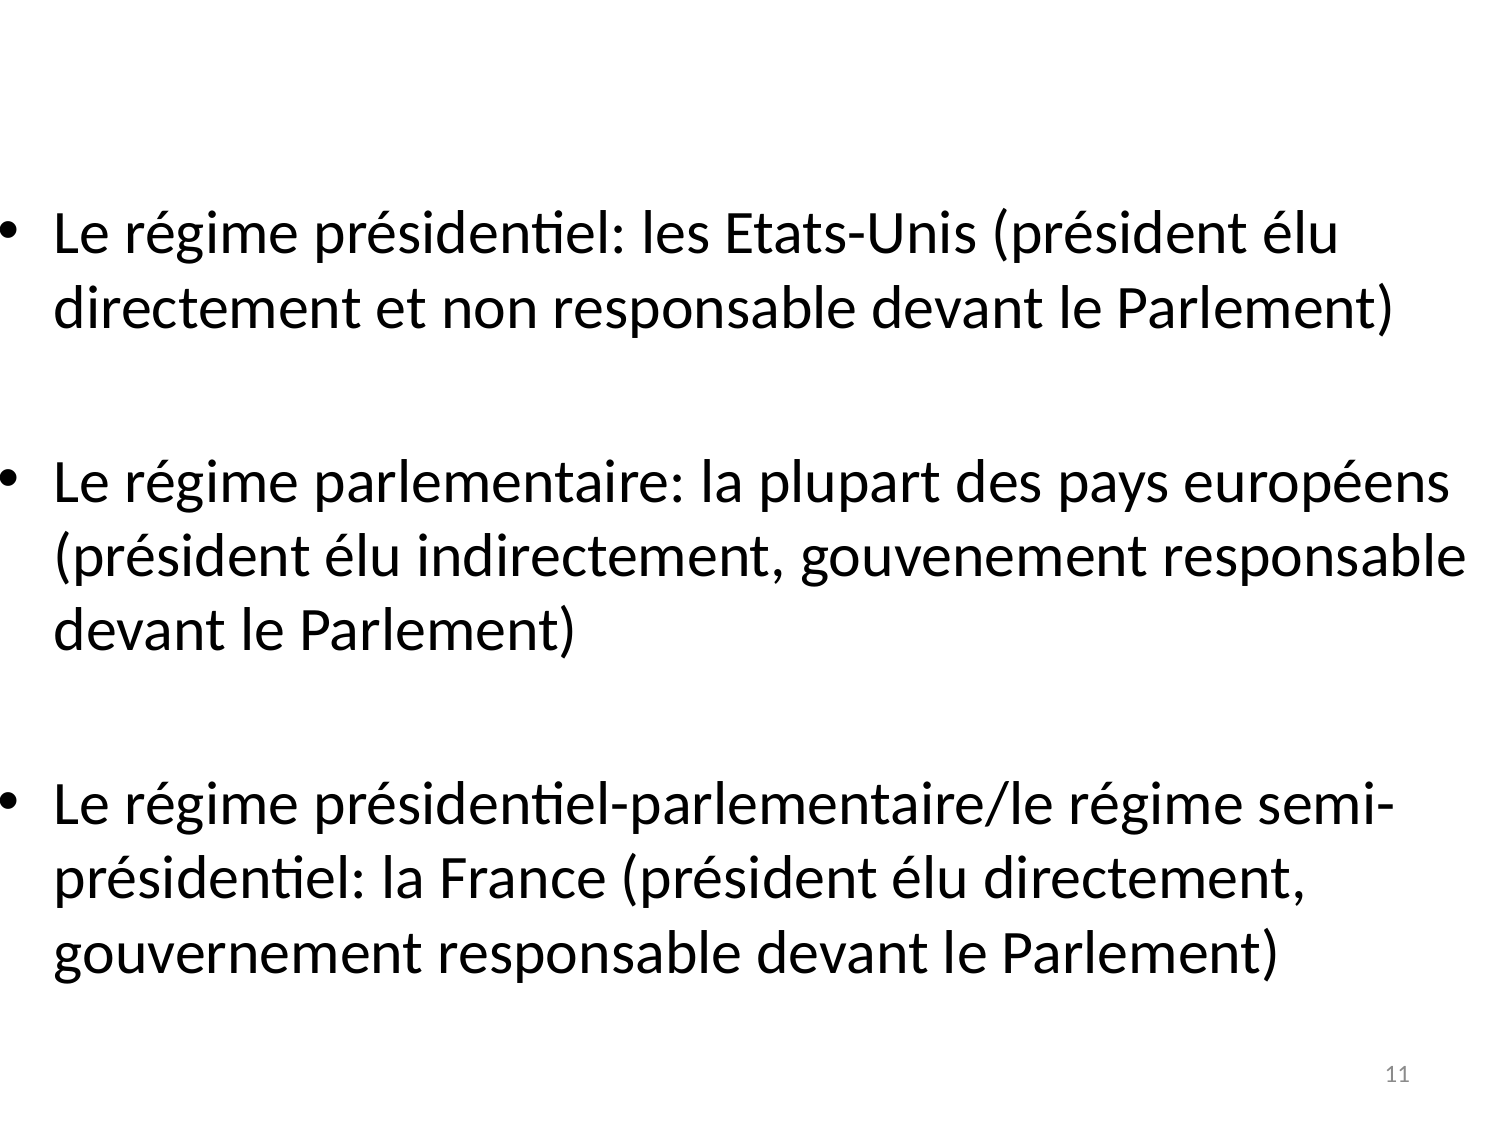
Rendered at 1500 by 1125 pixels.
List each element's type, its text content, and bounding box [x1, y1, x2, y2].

list Le régime présidentiel: les Etats-Unis (président élu directement et non responsable devant le Parlement) Le régime parlementaire: la plupart des pays européens (président élu indirectement, gouvenement responsable devant le Parlement) Le régime présidentiel-parlementaire/le régime semi-présidentiel: la France (président élu directement, gouvernement responsable devant le Parlement) [0, 184, 1500, 1005]
slide_number 11 [1074, 1042, 1425, 1103]
